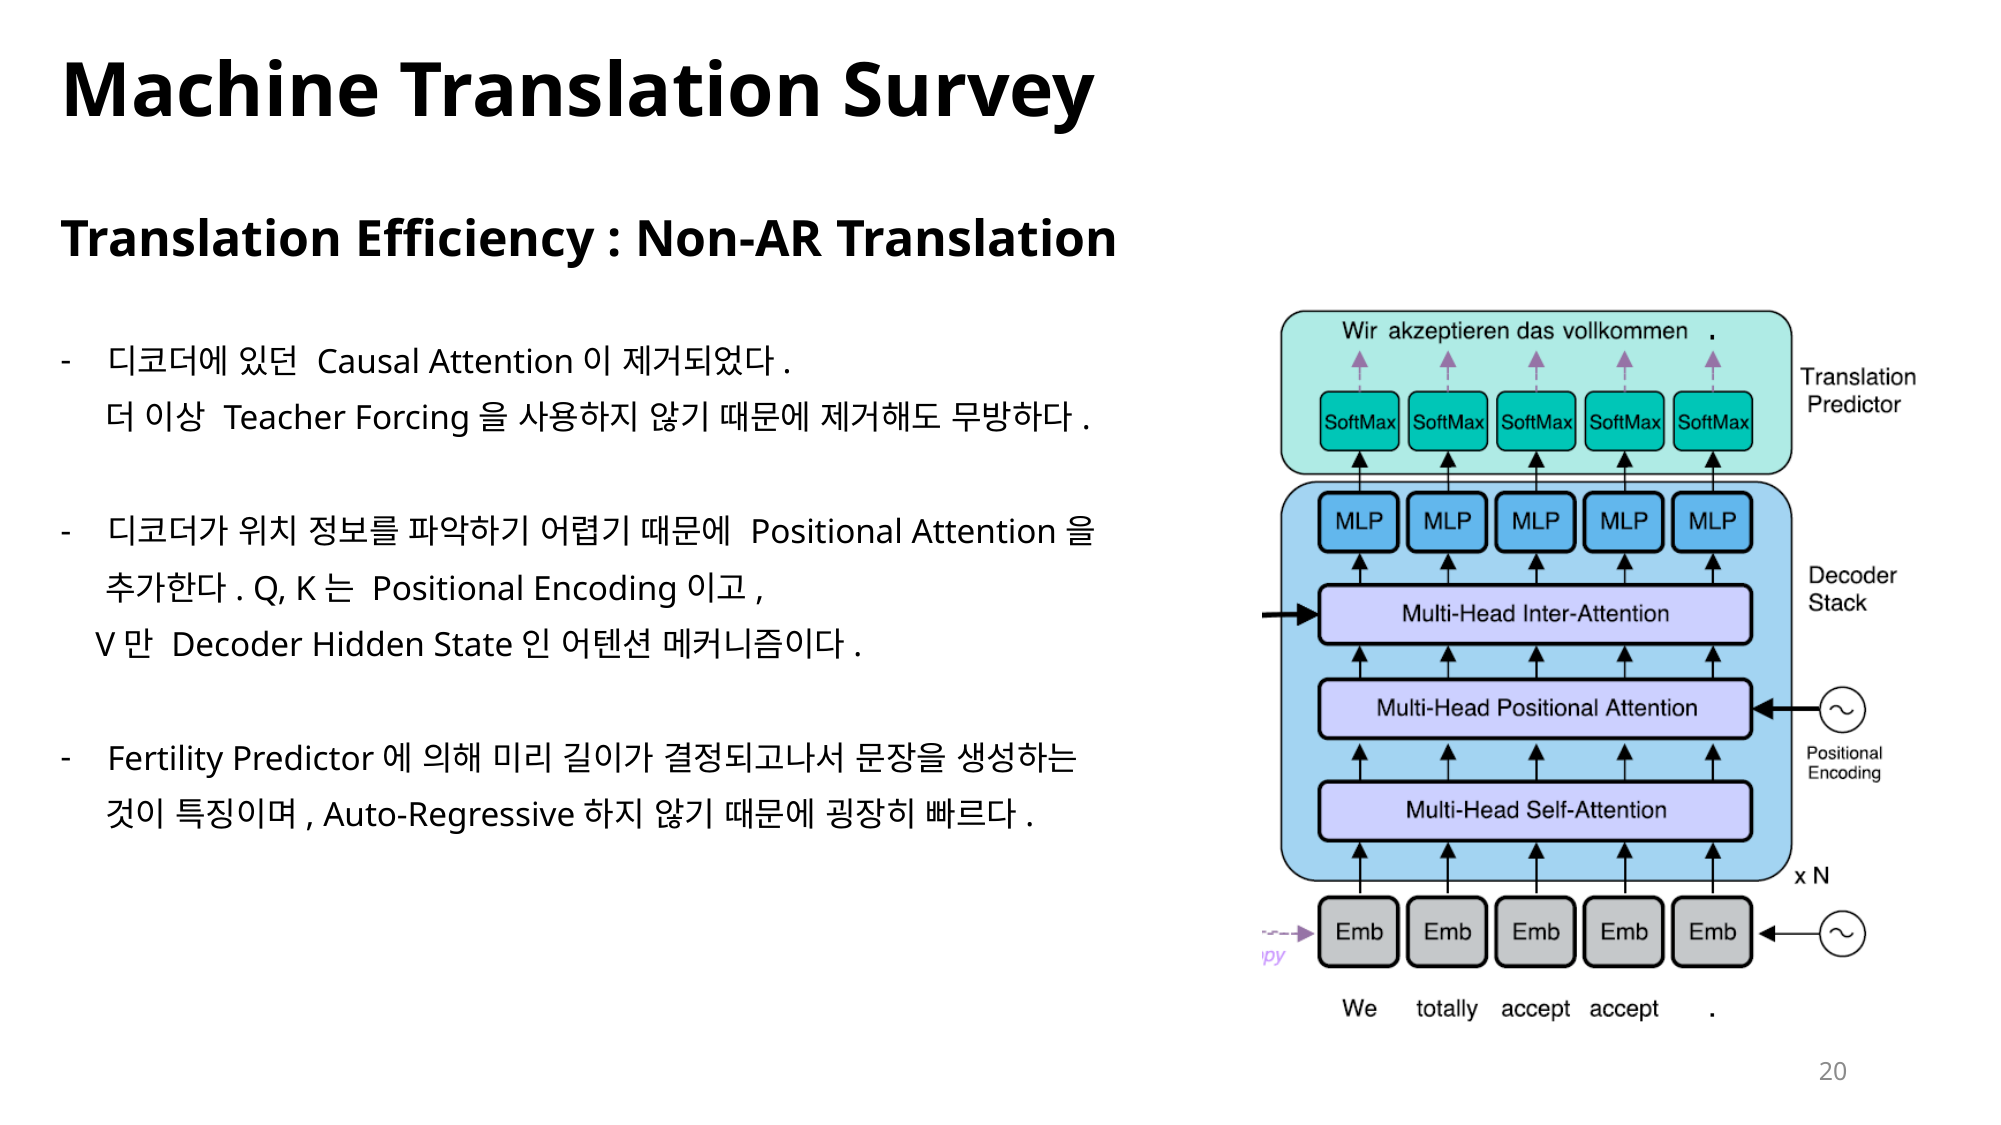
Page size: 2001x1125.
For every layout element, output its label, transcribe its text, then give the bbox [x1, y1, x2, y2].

slide_number 20 [1412, 1042, 1863, 1103]
title Machine Translation Survey [45, 0, 1271, 141]
picture [1262, 305, 1925, 1041]
subtitle Translation Efficiency : Non-AR Translation 디코더에 있던 Causal Attention이 제거되었다. 더 이상 Teacher Forcing을 사용하지 않기 때문에 제거해도 무방하다. 디코더가 위치 정보를 파악하기 어렵기 때문에 Positional Attention을 추가한다. Q, K는 Positional Encoding이고, V만 Decoder Hidden State인 어텐션 메커니즘이다. Fertility Predictor에 의해 미리 길이가 결정되고나서 문장을 생성하는 것이 특징이며, Auto-Regressive하지 않기 때문에 굉장히 빠르다. [45, 205, 1656, 1117]
